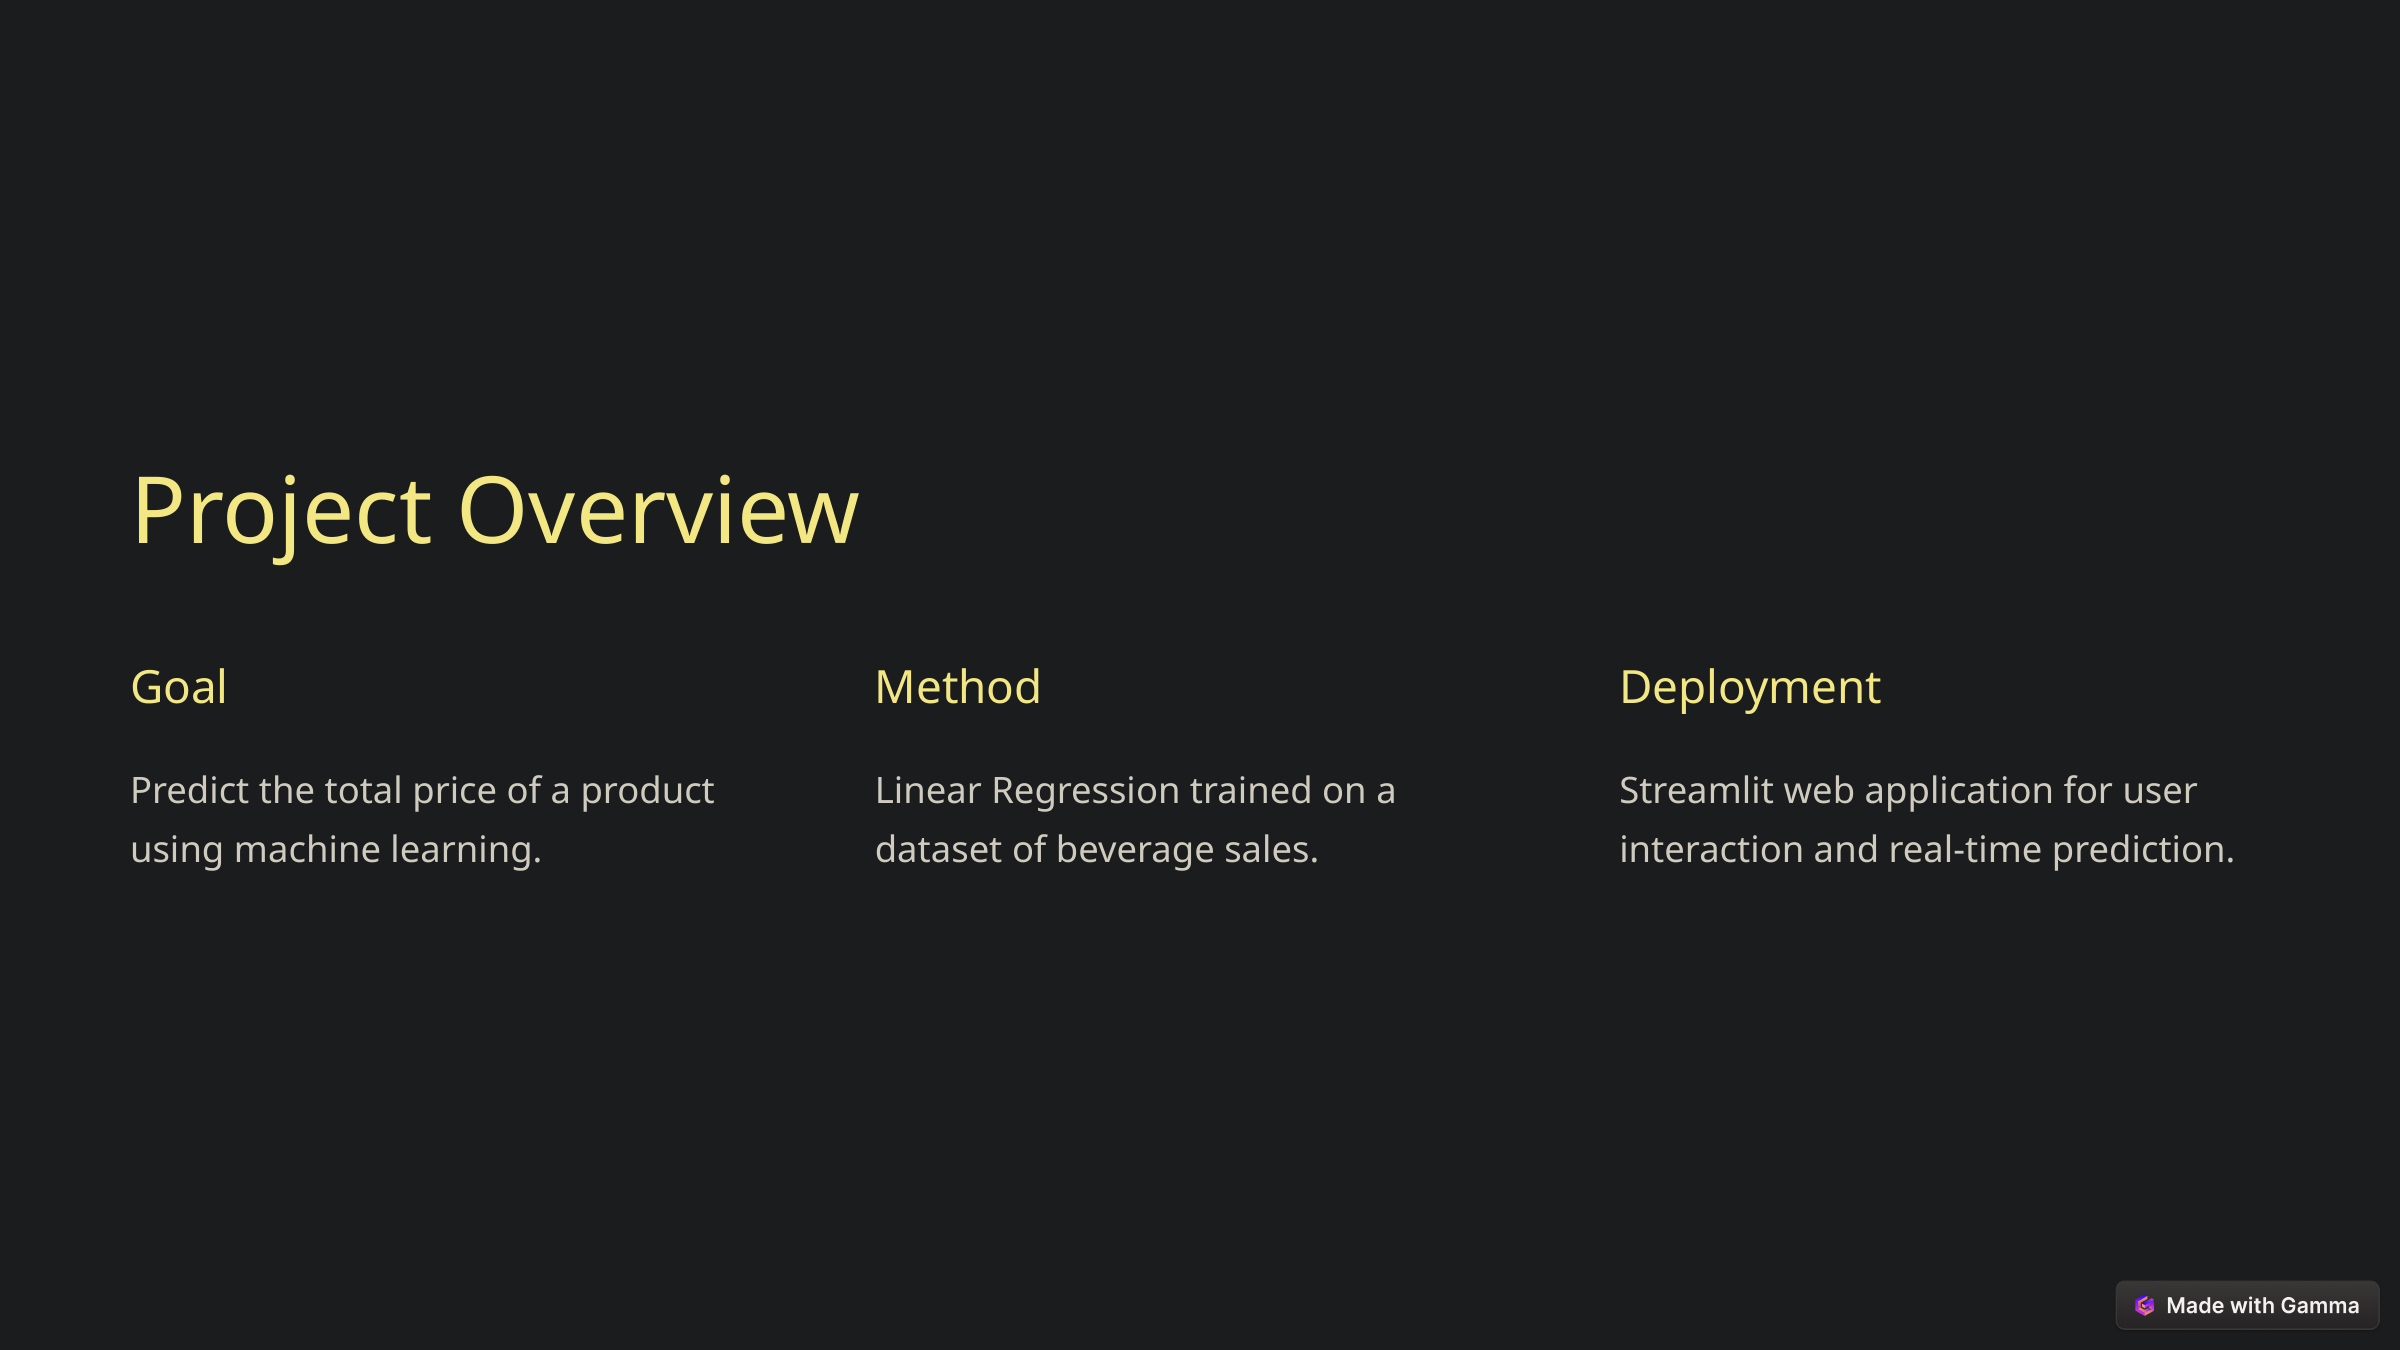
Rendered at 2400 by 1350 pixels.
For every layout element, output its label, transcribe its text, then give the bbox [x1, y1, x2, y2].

text_box Method [874, 655, 1340, 714]
text_box Goal [130, 655, 596, 714]
text_box Predict the total price of a product using machine learning. [130, 751, 783, 871]
picture [2106, 1271, 2389, 1339]
text_box Project Overview [130, 446, 1061, 563]
text_box Linear Regression trained on a dataset of beverage sales. [874, 751, 1528, 871]
text_box Deployment [1619, 655, 2085, 714]
text_box Streamlit web application for user interaction and real-time prediction. [1619, 751, 2272, 871]
